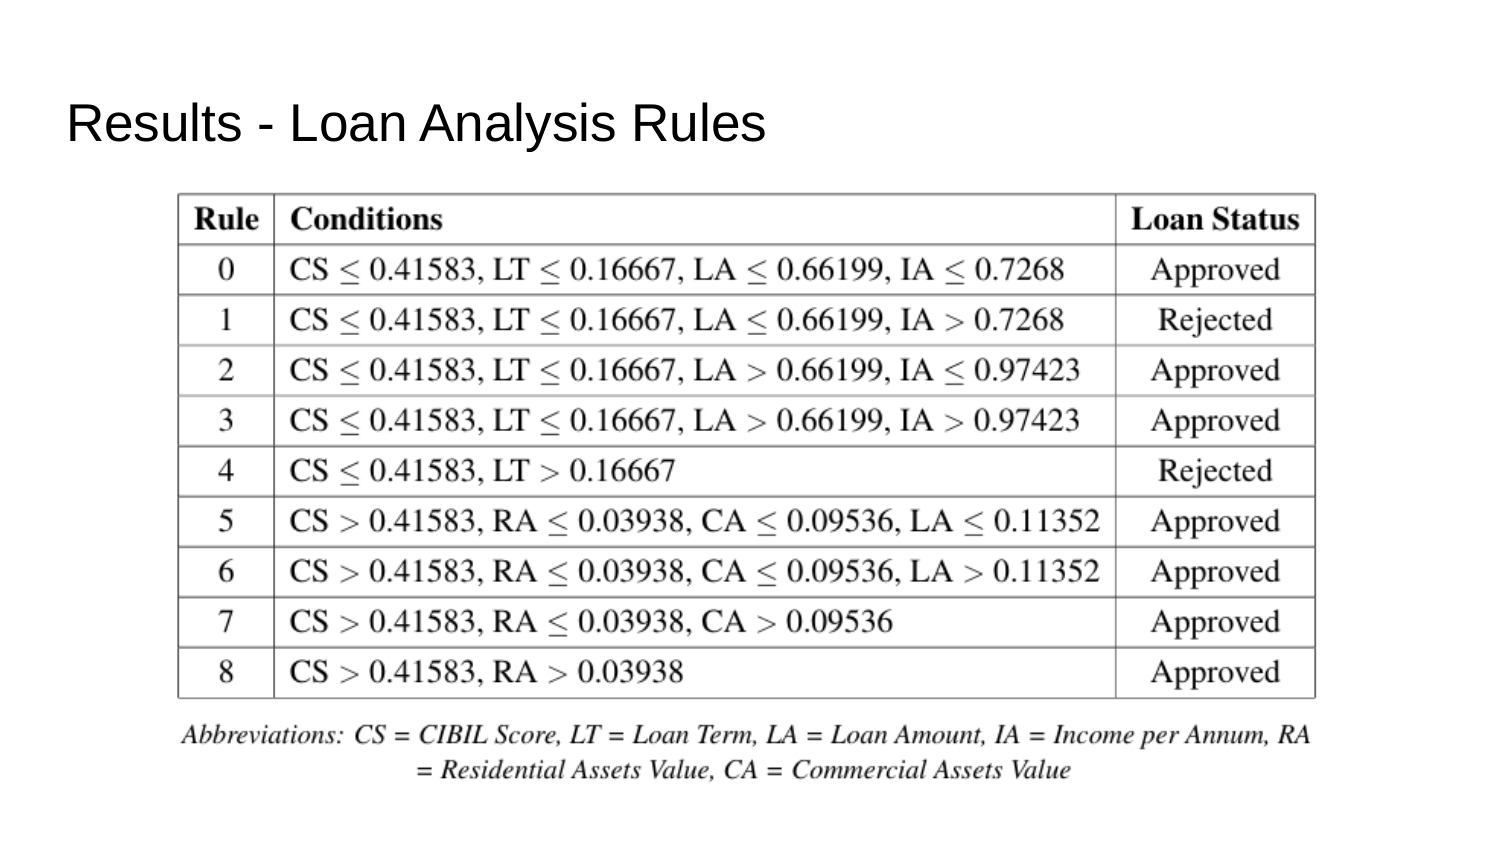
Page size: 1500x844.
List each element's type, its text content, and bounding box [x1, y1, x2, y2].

title Results - Loan Analysis Rules [51, 72, 1449, 167]
picture [164, 181, 1336, 809]
